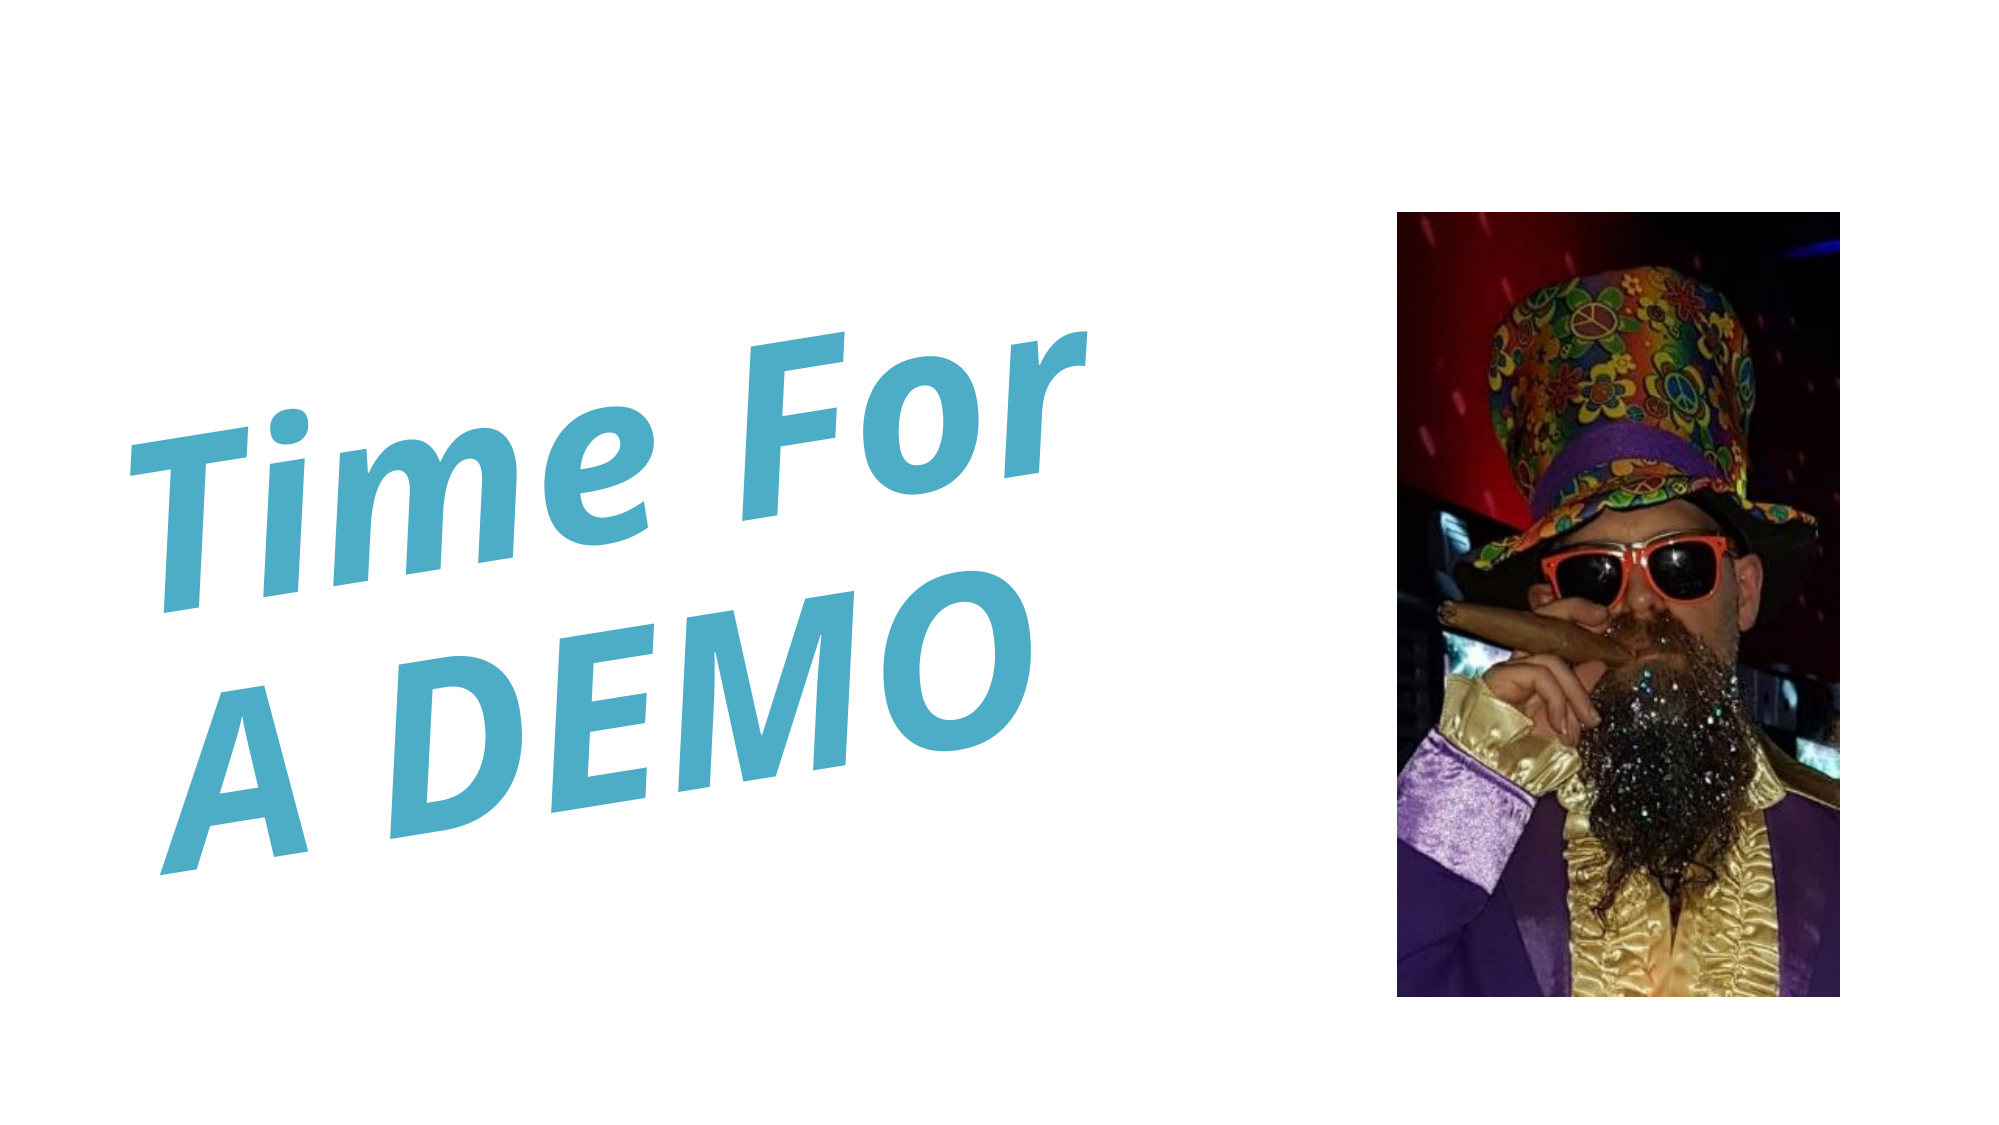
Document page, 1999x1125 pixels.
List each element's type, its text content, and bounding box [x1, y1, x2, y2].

picture [1397, 212, 1840, 997]
text_box Time For A DEMO [84, 230, 1277, 935]
